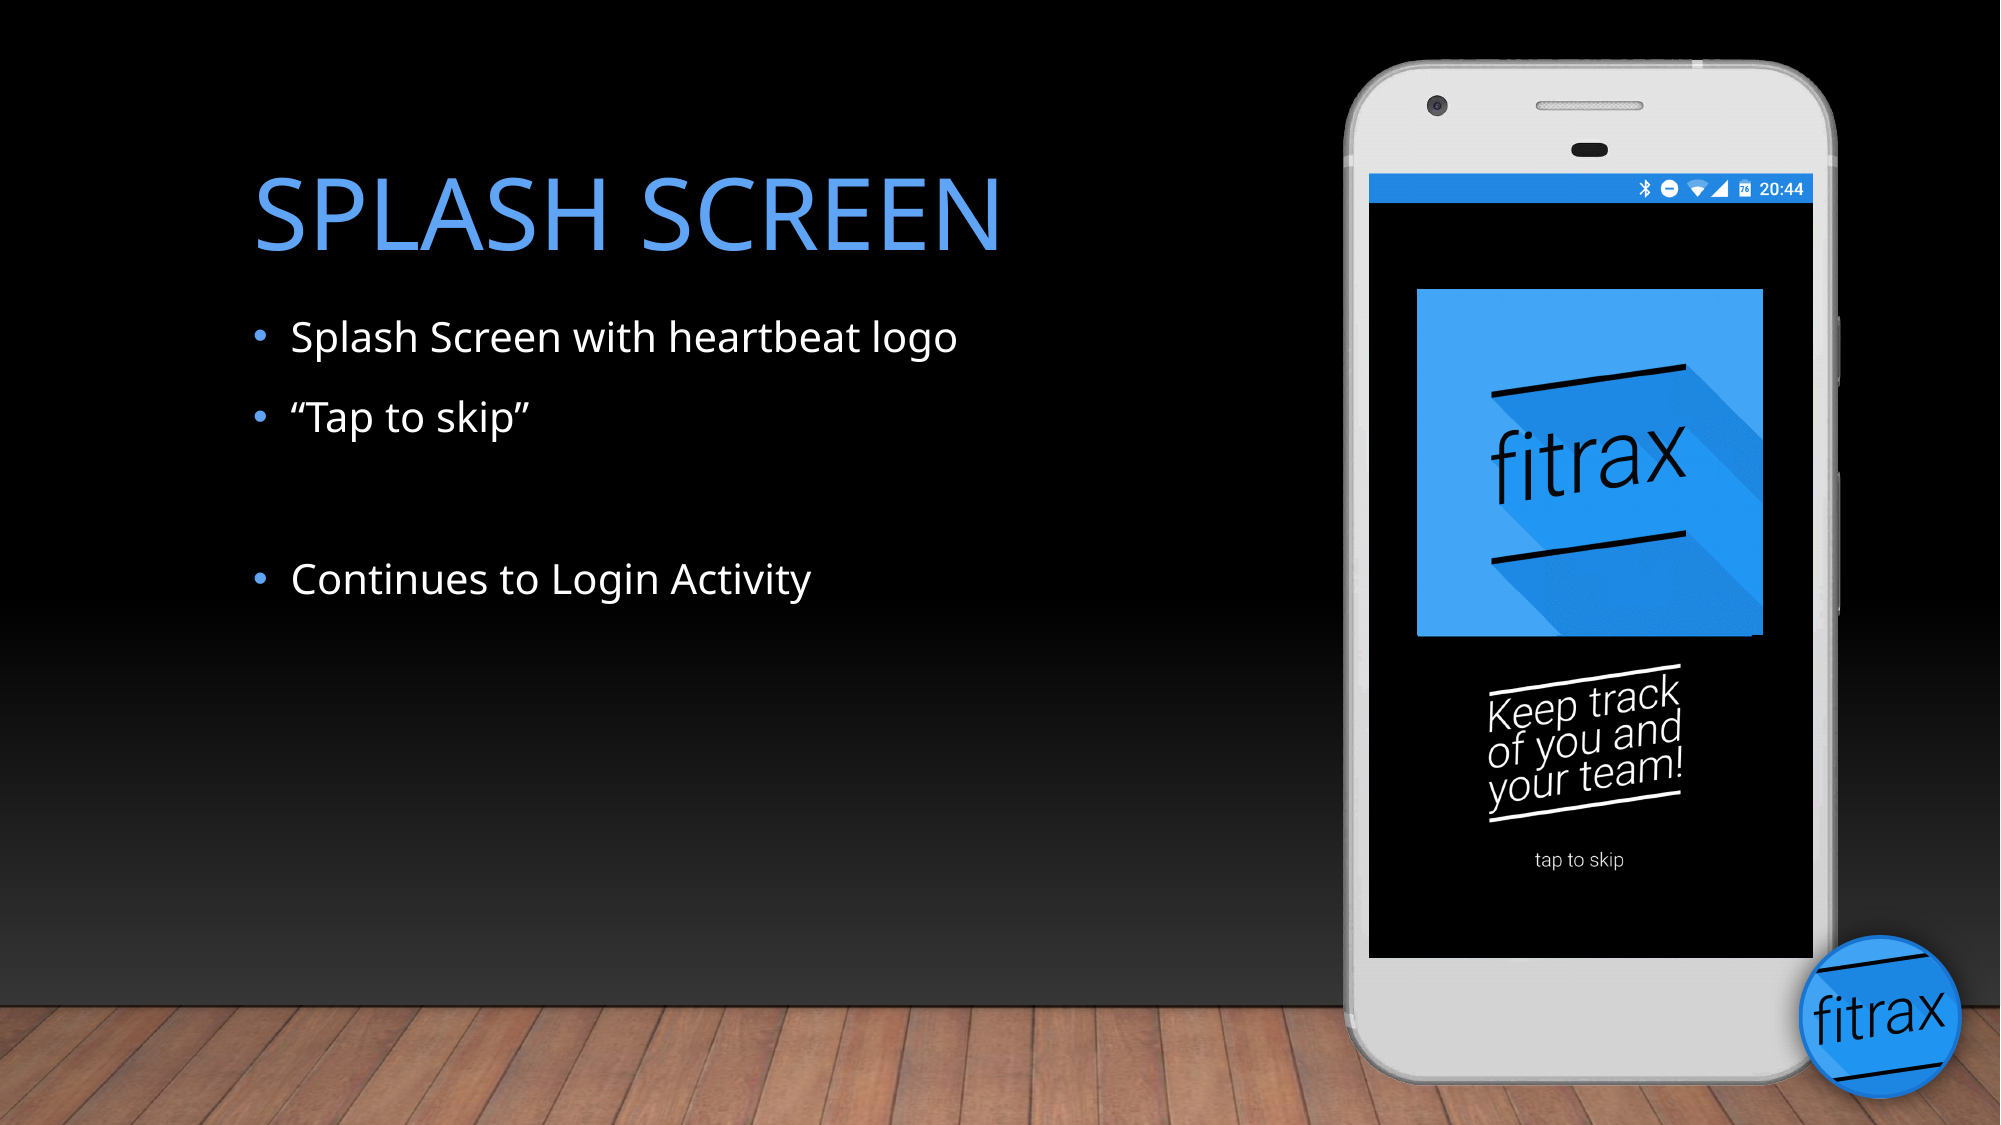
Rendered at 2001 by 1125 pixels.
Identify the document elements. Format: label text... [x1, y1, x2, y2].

list Splash Screen with heartbeat logo “Tap to skip” Continues to Login Activity [238, 292, 1337, 1029]
title Splash screen [238, 131, 1337, 292]
picture [0, 53, 2000, 1125]
